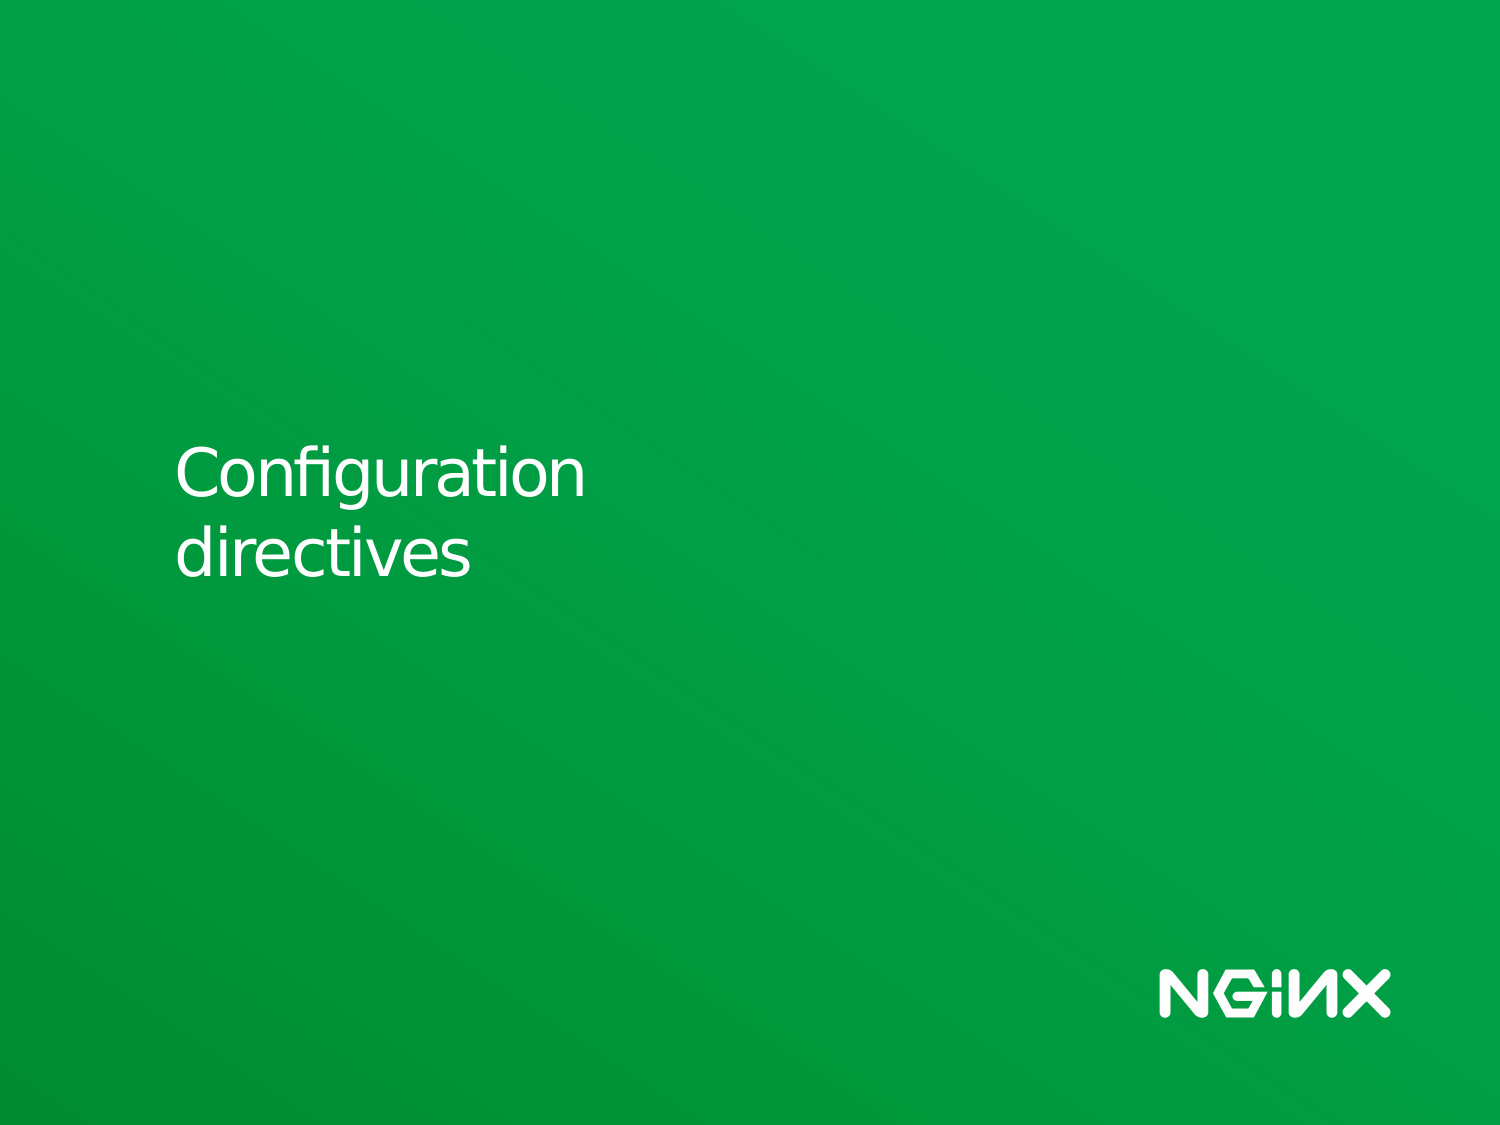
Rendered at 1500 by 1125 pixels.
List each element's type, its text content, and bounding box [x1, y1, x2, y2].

text_box [1155, 965, 1395, 1021]
title Conﬁguration directives [172, 427, 905, 618]
text_box [0, 0, 1500, 1125]
